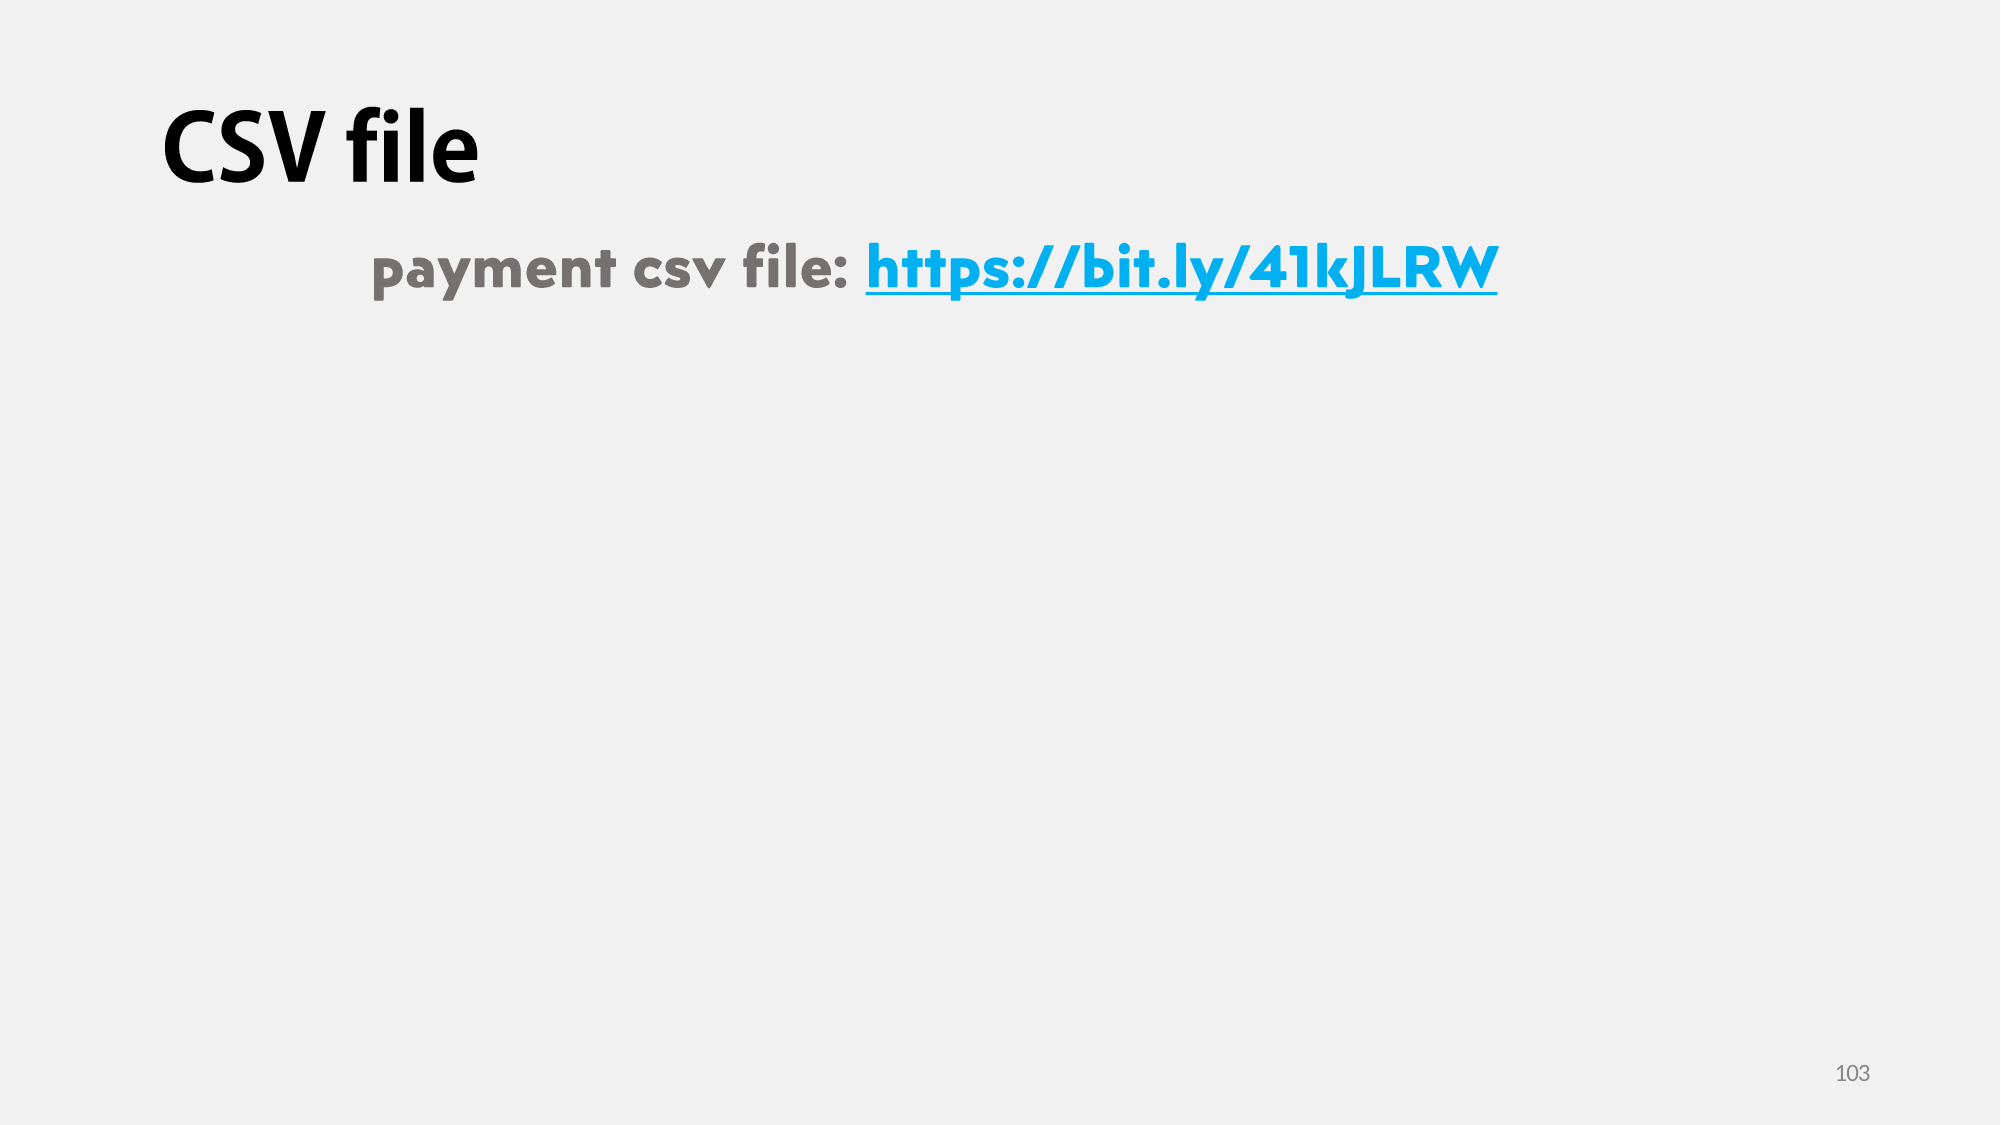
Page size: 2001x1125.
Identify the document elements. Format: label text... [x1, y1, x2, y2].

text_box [370, 222, 1534, 304]
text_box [161, 92, 514, 209]
slide_number 103 [1802, 1060, 1875, 1088]
